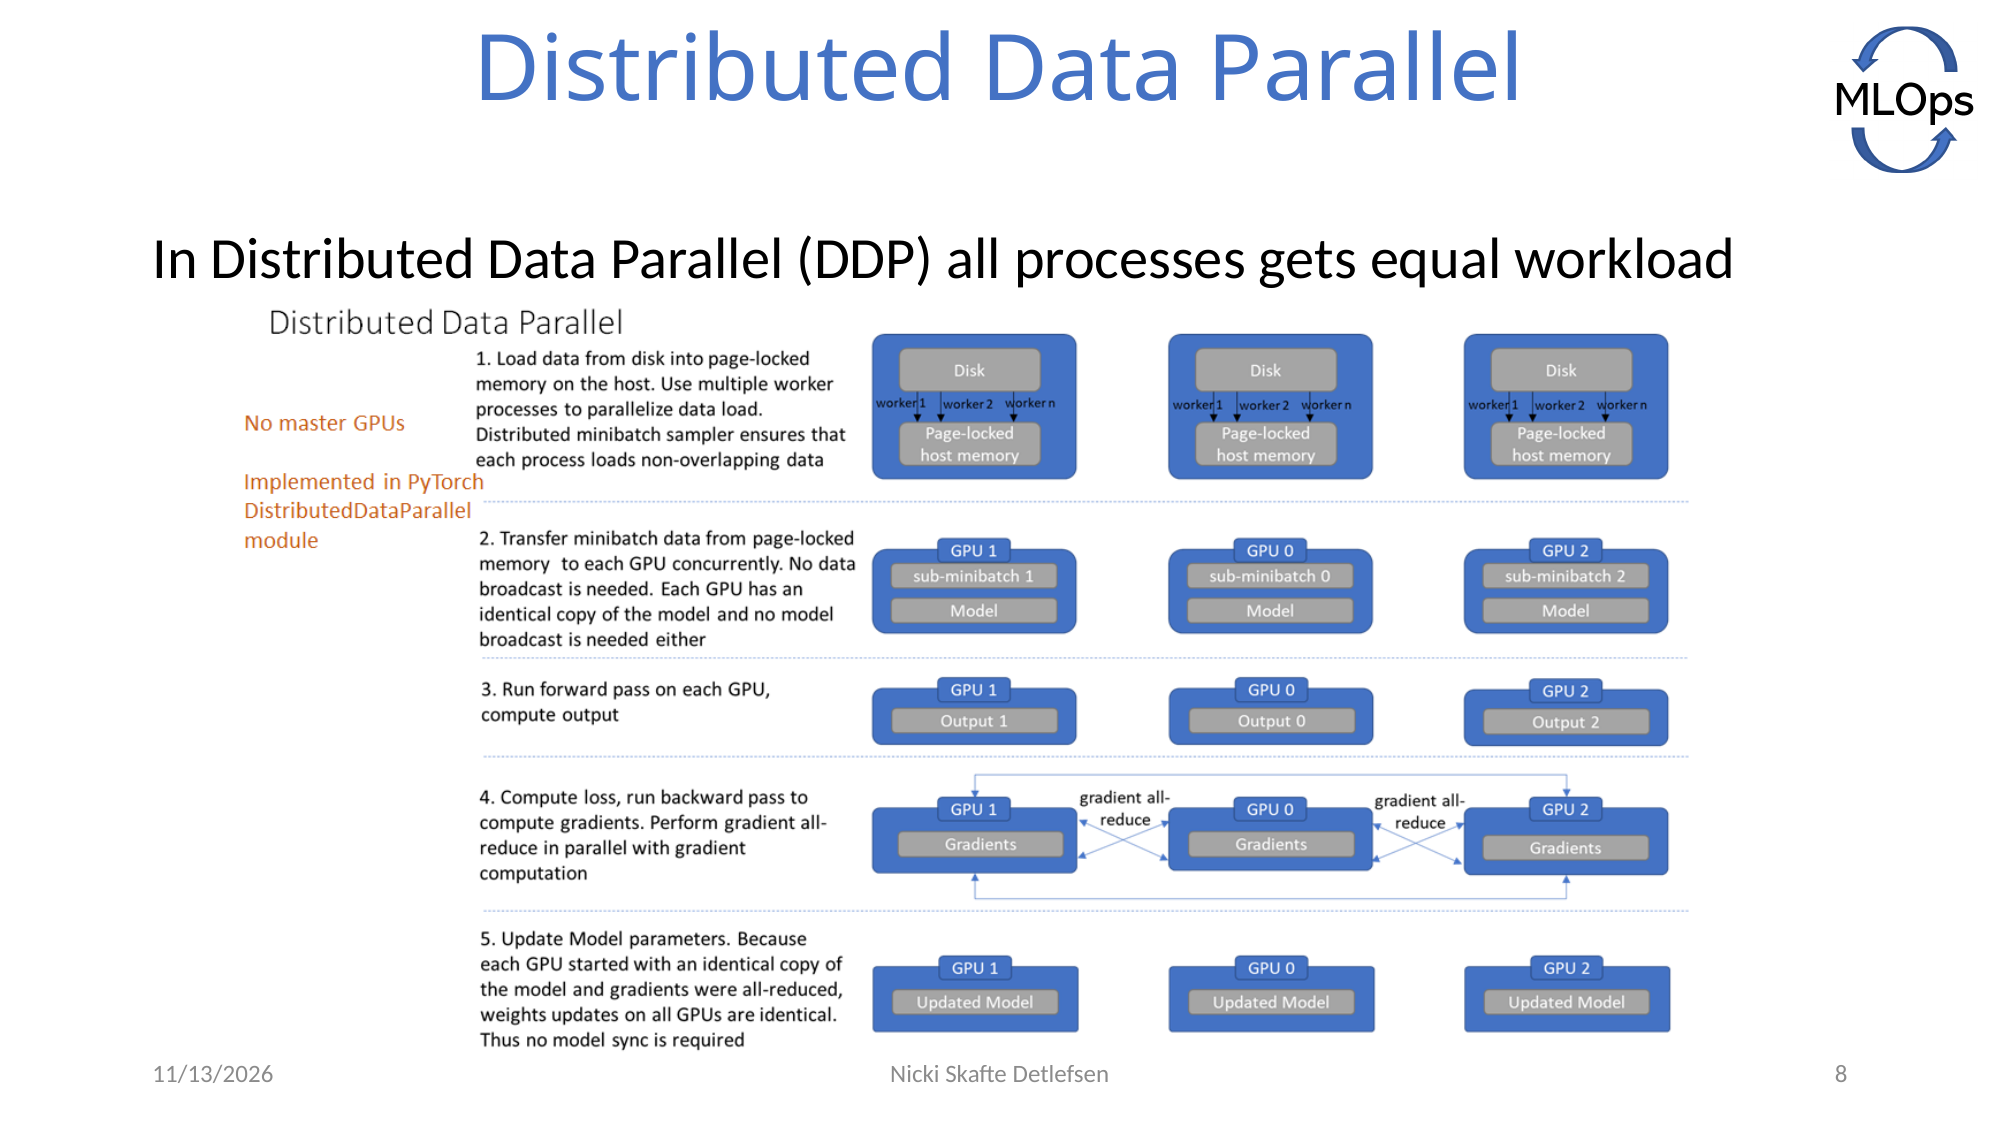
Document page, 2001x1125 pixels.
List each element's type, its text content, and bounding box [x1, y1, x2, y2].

picture [229, 289, 1690, 1065]
footer Nicki Skafte Detlefsen [662, 1065, 1338, 1103]
title Distributed Data Parallel [137, 0, 1863, 180]
slide_number 8 [1412, 1042, 1863, 1103]
picture [1863, 22, 1978, 180]
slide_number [137, 1042, 588, 1103]
list In Distributed Data Parallel (DDP) all processes gets equal workload [137, 220, 1863, 1014]
